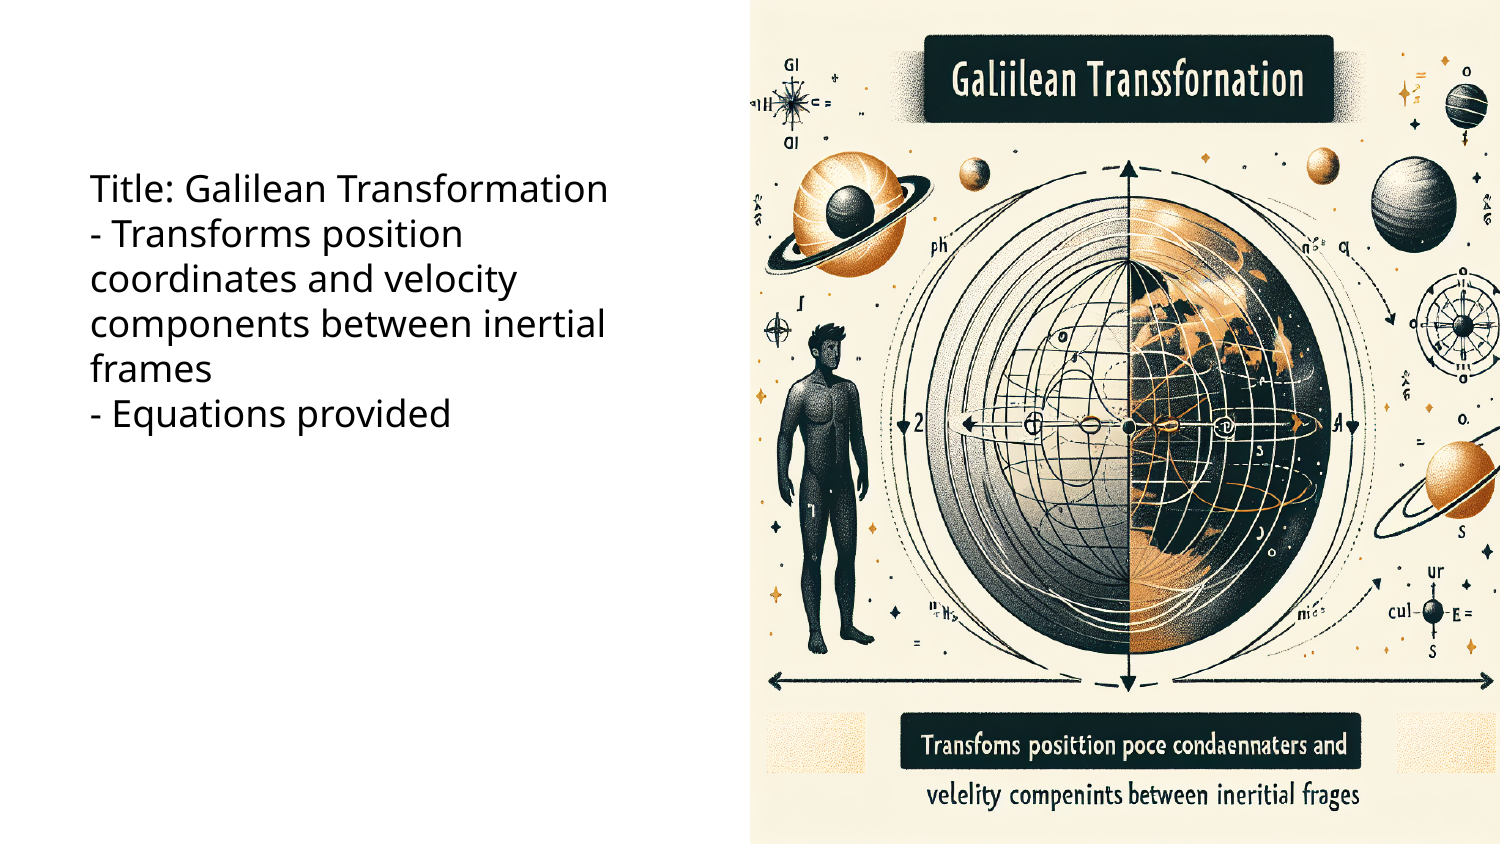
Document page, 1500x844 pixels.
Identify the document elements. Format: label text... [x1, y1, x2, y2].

text_box Title: Galilean Transformation - Transforms position coordinates and velocity components between inertial frames - Equations provided [74, 74, 675, 525]
picture [749, 0, 1500, 844]
